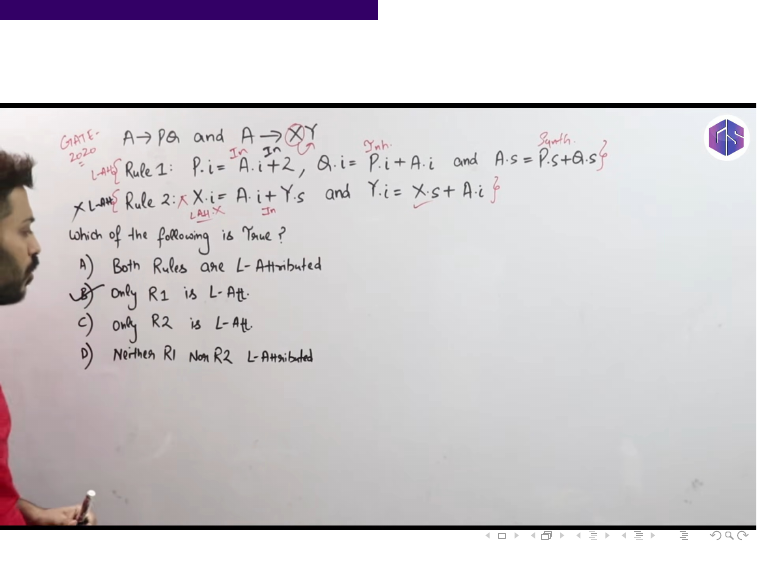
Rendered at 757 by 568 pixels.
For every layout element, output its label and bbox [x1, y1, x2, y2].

picture [0, 103, 757, 530]
